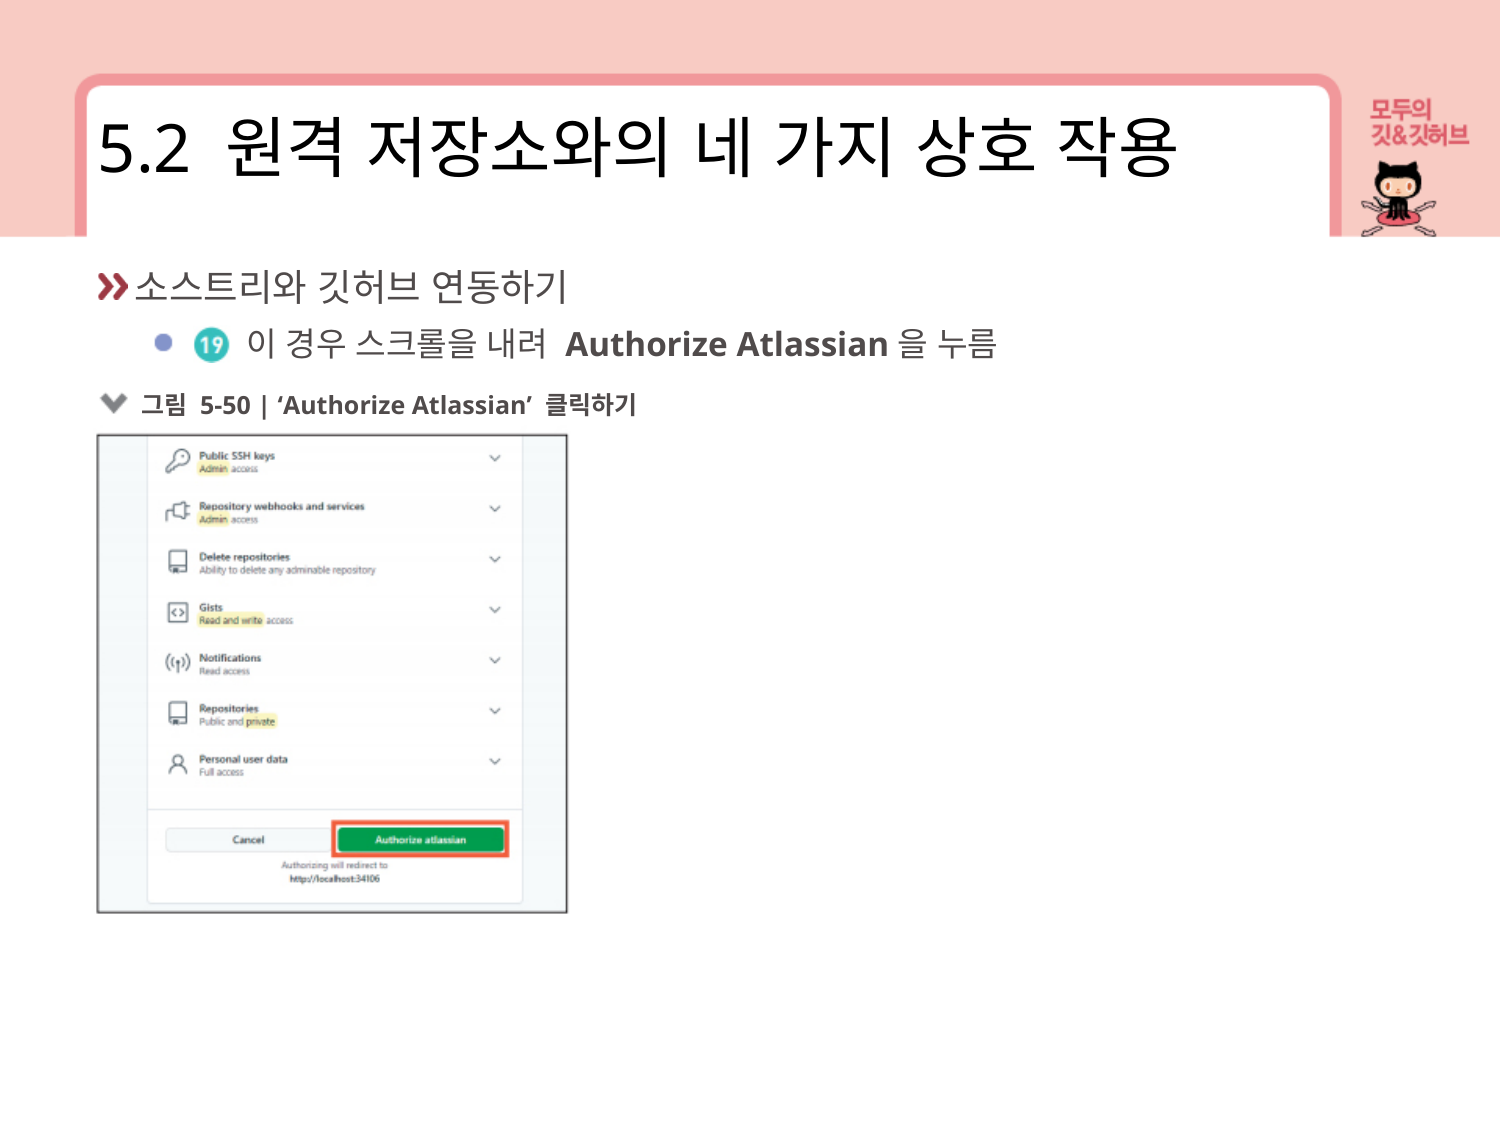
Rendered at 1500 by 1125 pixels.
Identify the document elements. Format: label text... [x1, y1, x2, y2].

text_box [97, 378, 1374, 425]
picture [0, 0, 1500, 1125]
text_box 소스트리와 깃허브 연동하기 이 경우 스크롤을 내려 Authorize Atlassian을 누름 [82, 252, 1413, 1067]
text_box 5.2 원격 저장소와의 네 가지 상호 작용 [82, 61, 1413, 193]
